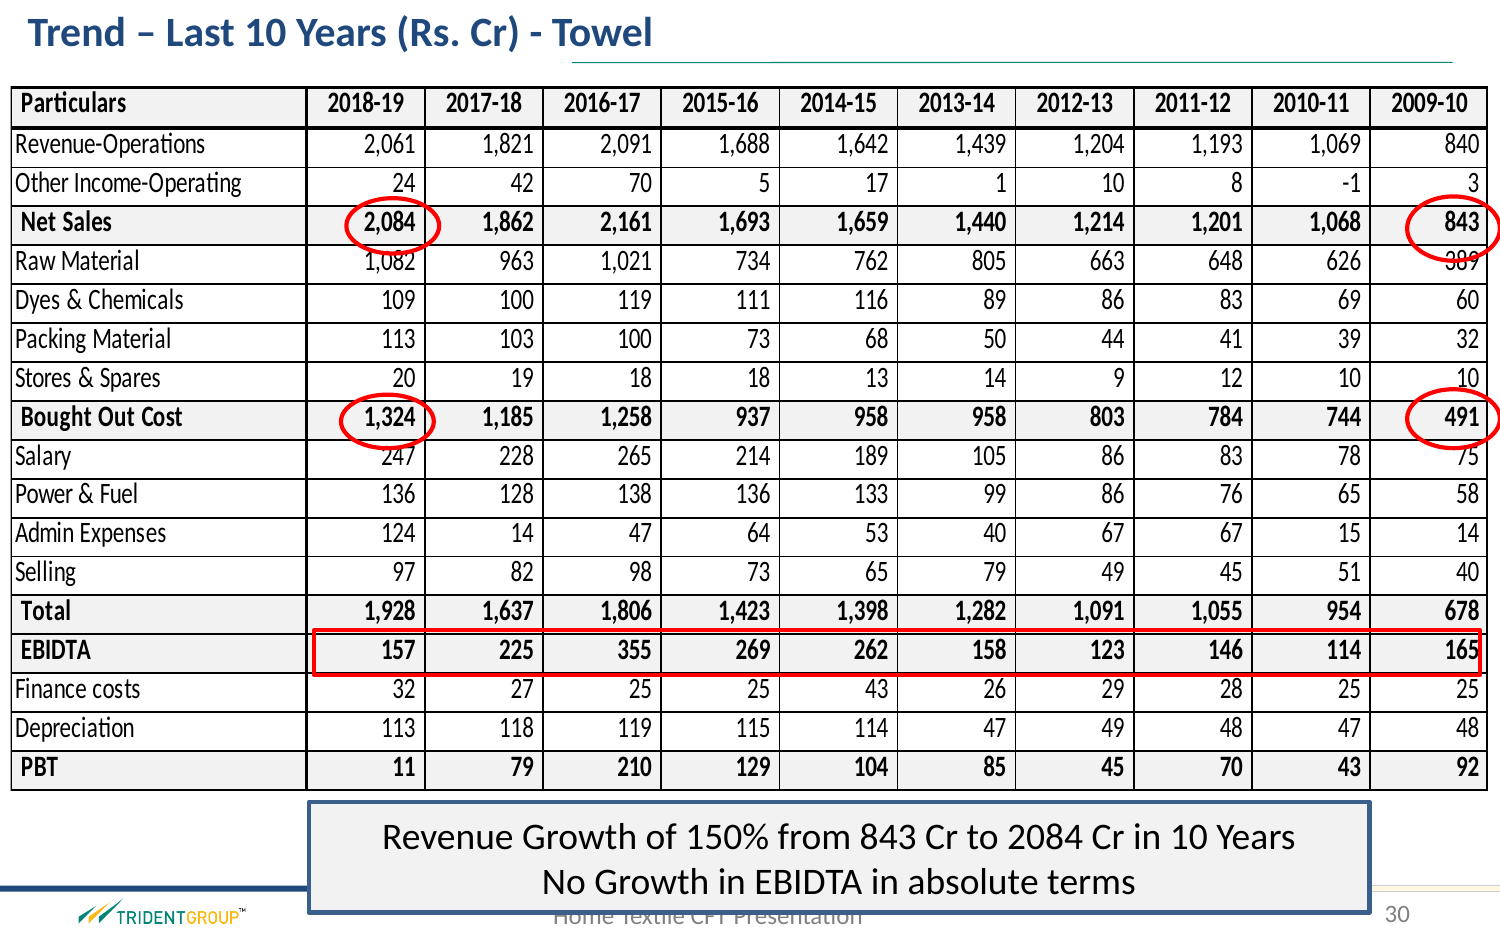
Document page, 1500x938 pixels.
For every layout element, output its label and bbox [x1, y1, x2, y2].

picture [75, 893, 250, 927]
picture [10, 86, 1490, 794]
text_box [12, 0, 1453, 68]
text_box [1490, 397, 1500, 440]
text_box [307, 803, 1372, 915]
text_box [1490, 206, 1500, 252]
